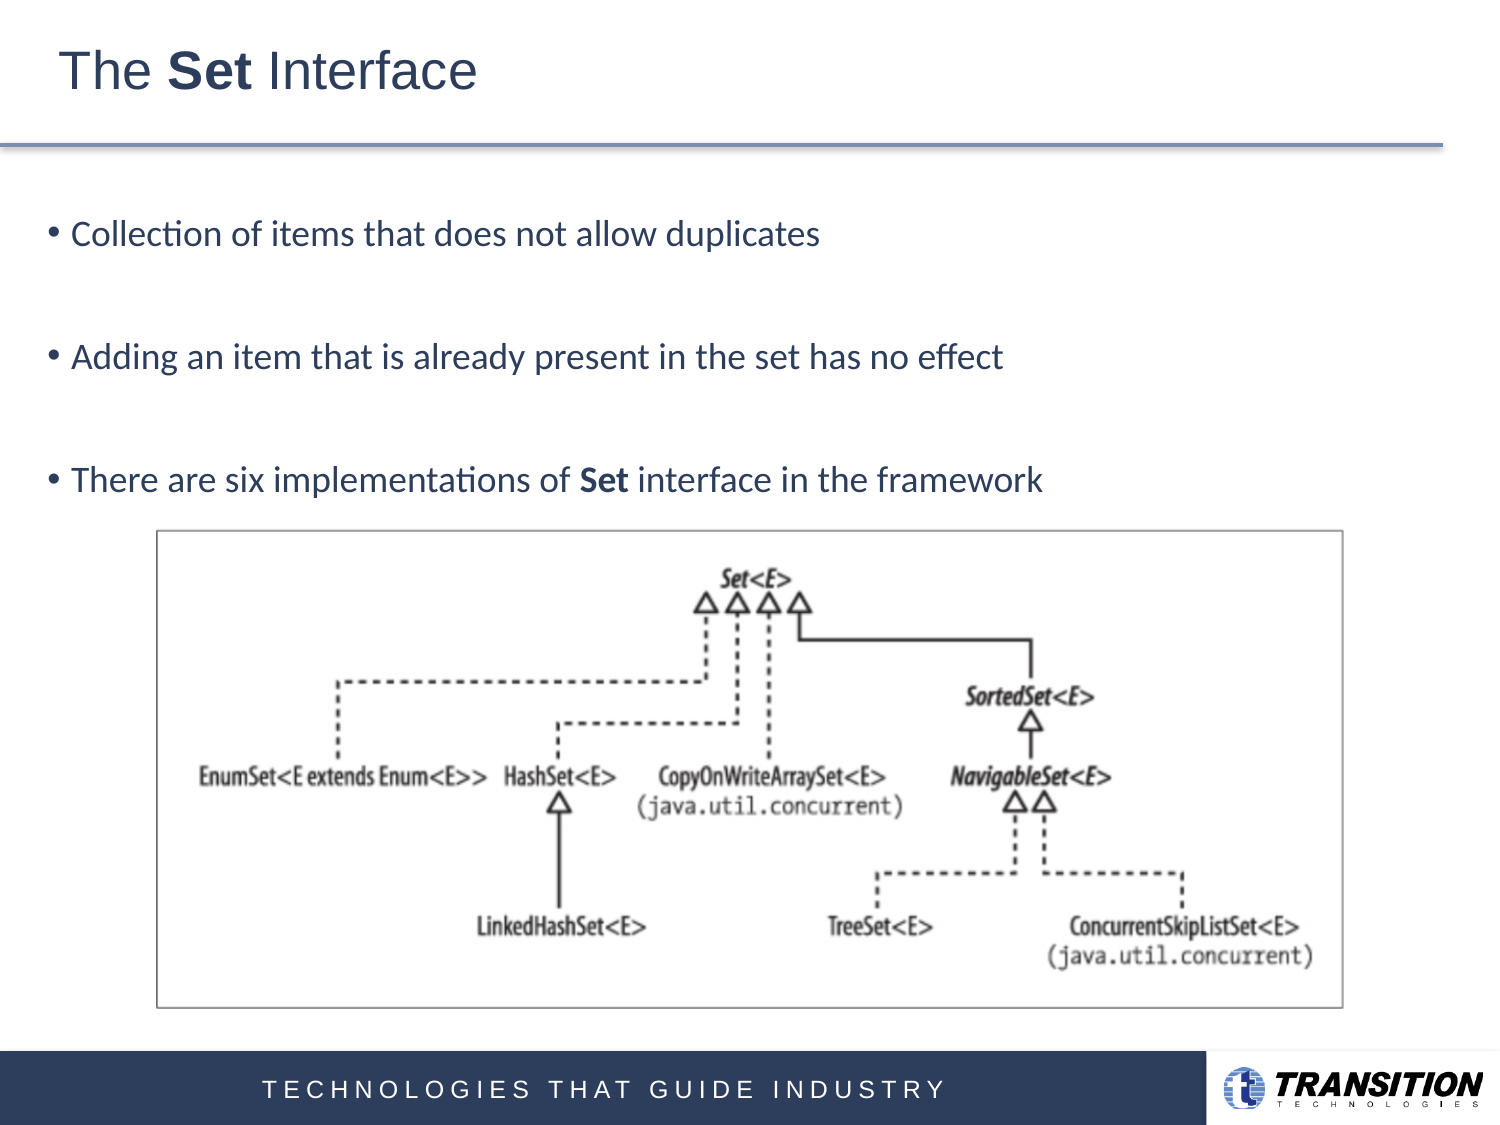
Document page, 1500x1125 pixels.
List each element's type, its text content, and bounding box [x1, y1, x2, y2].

title The Set Interface [0, 0, 1500, 145]
picture [147, 518, 1353, 1017]
list Collection of items that does not allow duplicates Adding an item that is already present in the set has no effect There are six implementations of Set interface in the framework [0, 201, 1500, 997]
